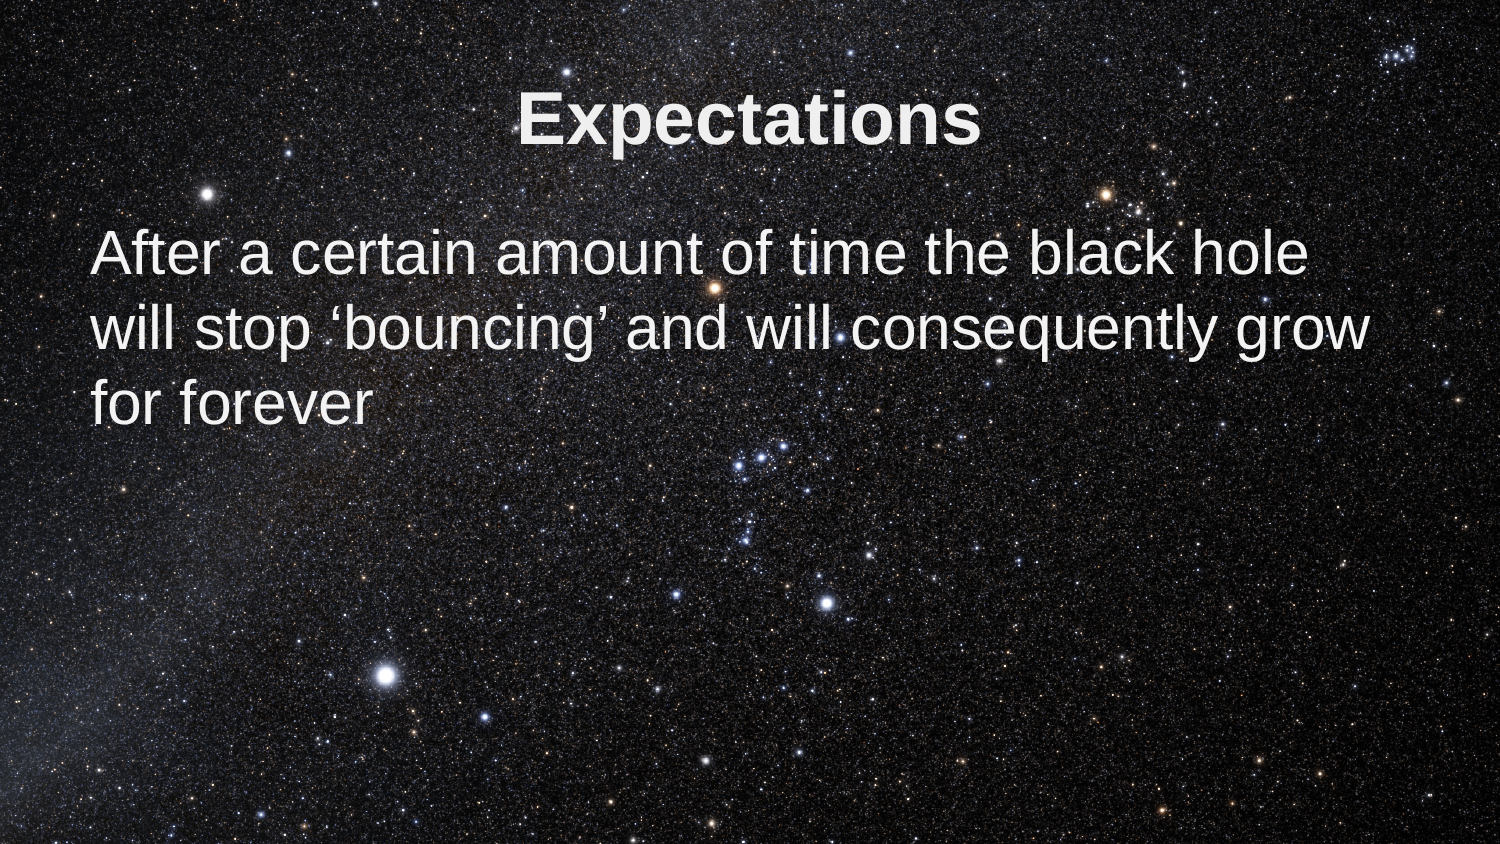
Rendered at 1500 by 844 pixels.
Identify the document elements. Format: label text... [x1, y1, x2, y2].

list After a certain amount of time the black hole will stop ‘bouncing’ and will consequently grow for forever [75, 196, 1425, 808]
picture [0, 0, 1500, 844]
title Expectations [75, 33, 1425, 175]
